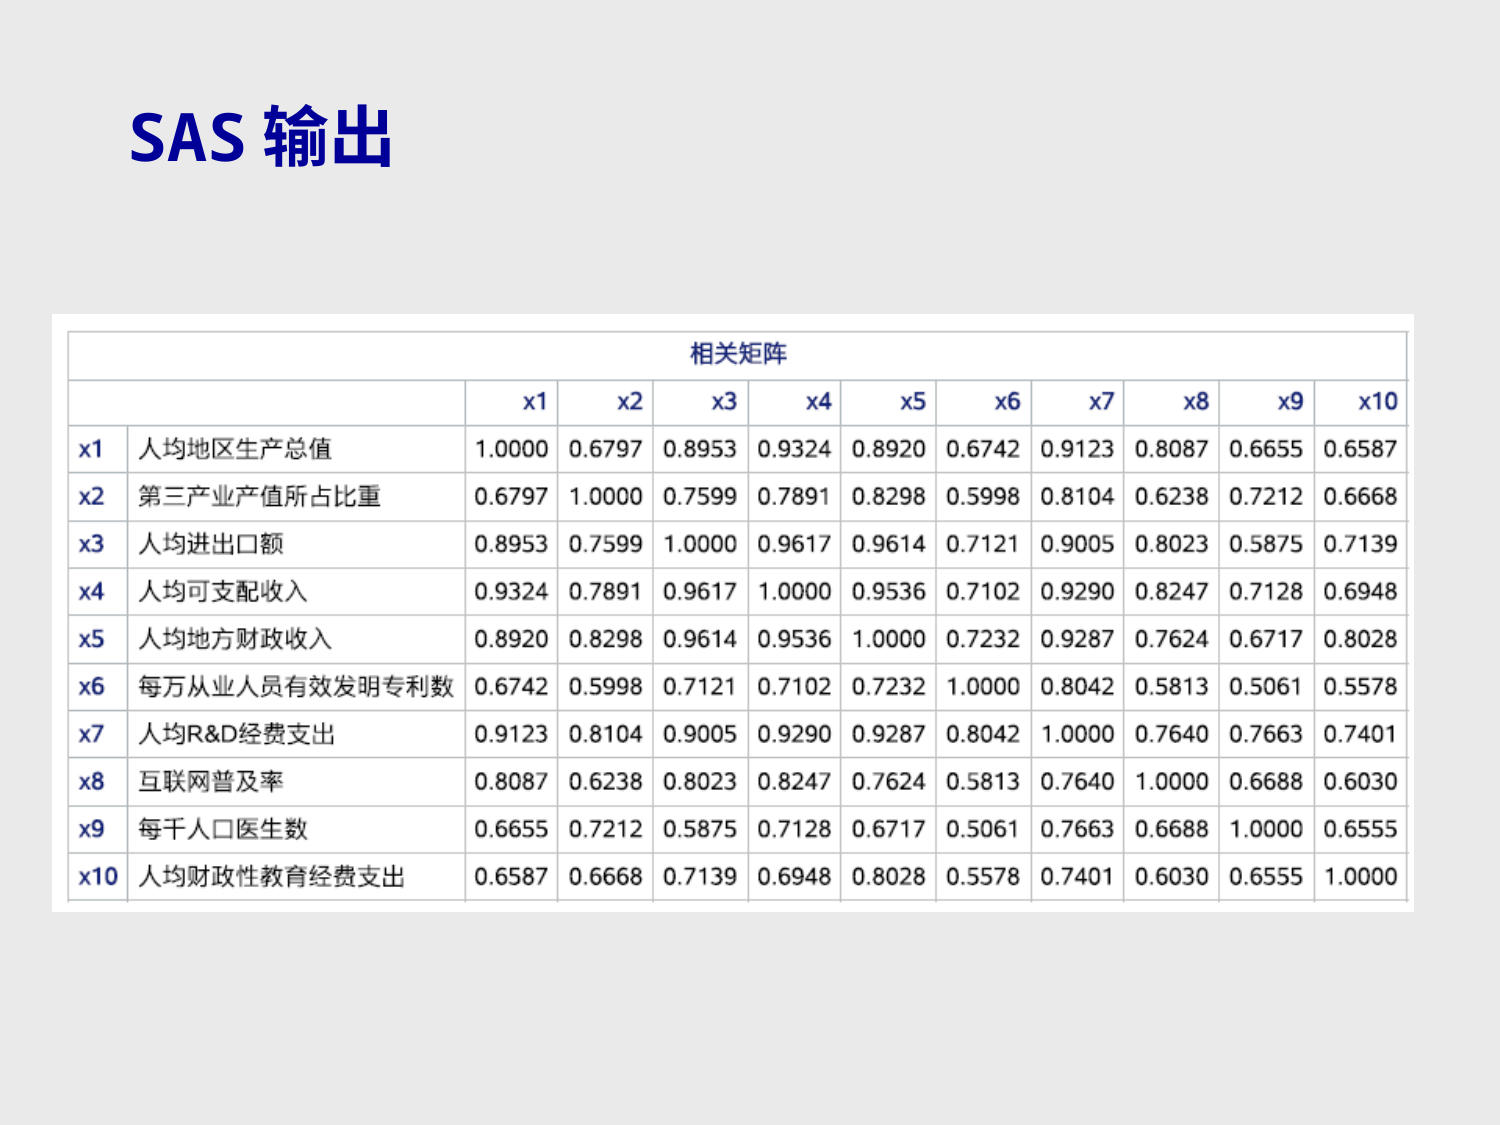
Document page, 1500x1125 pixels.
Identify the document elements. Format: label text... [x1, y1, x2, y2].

text_box SAS输出 [112, 75, 538, 194]
picture [51, 314, 1414, 912]
